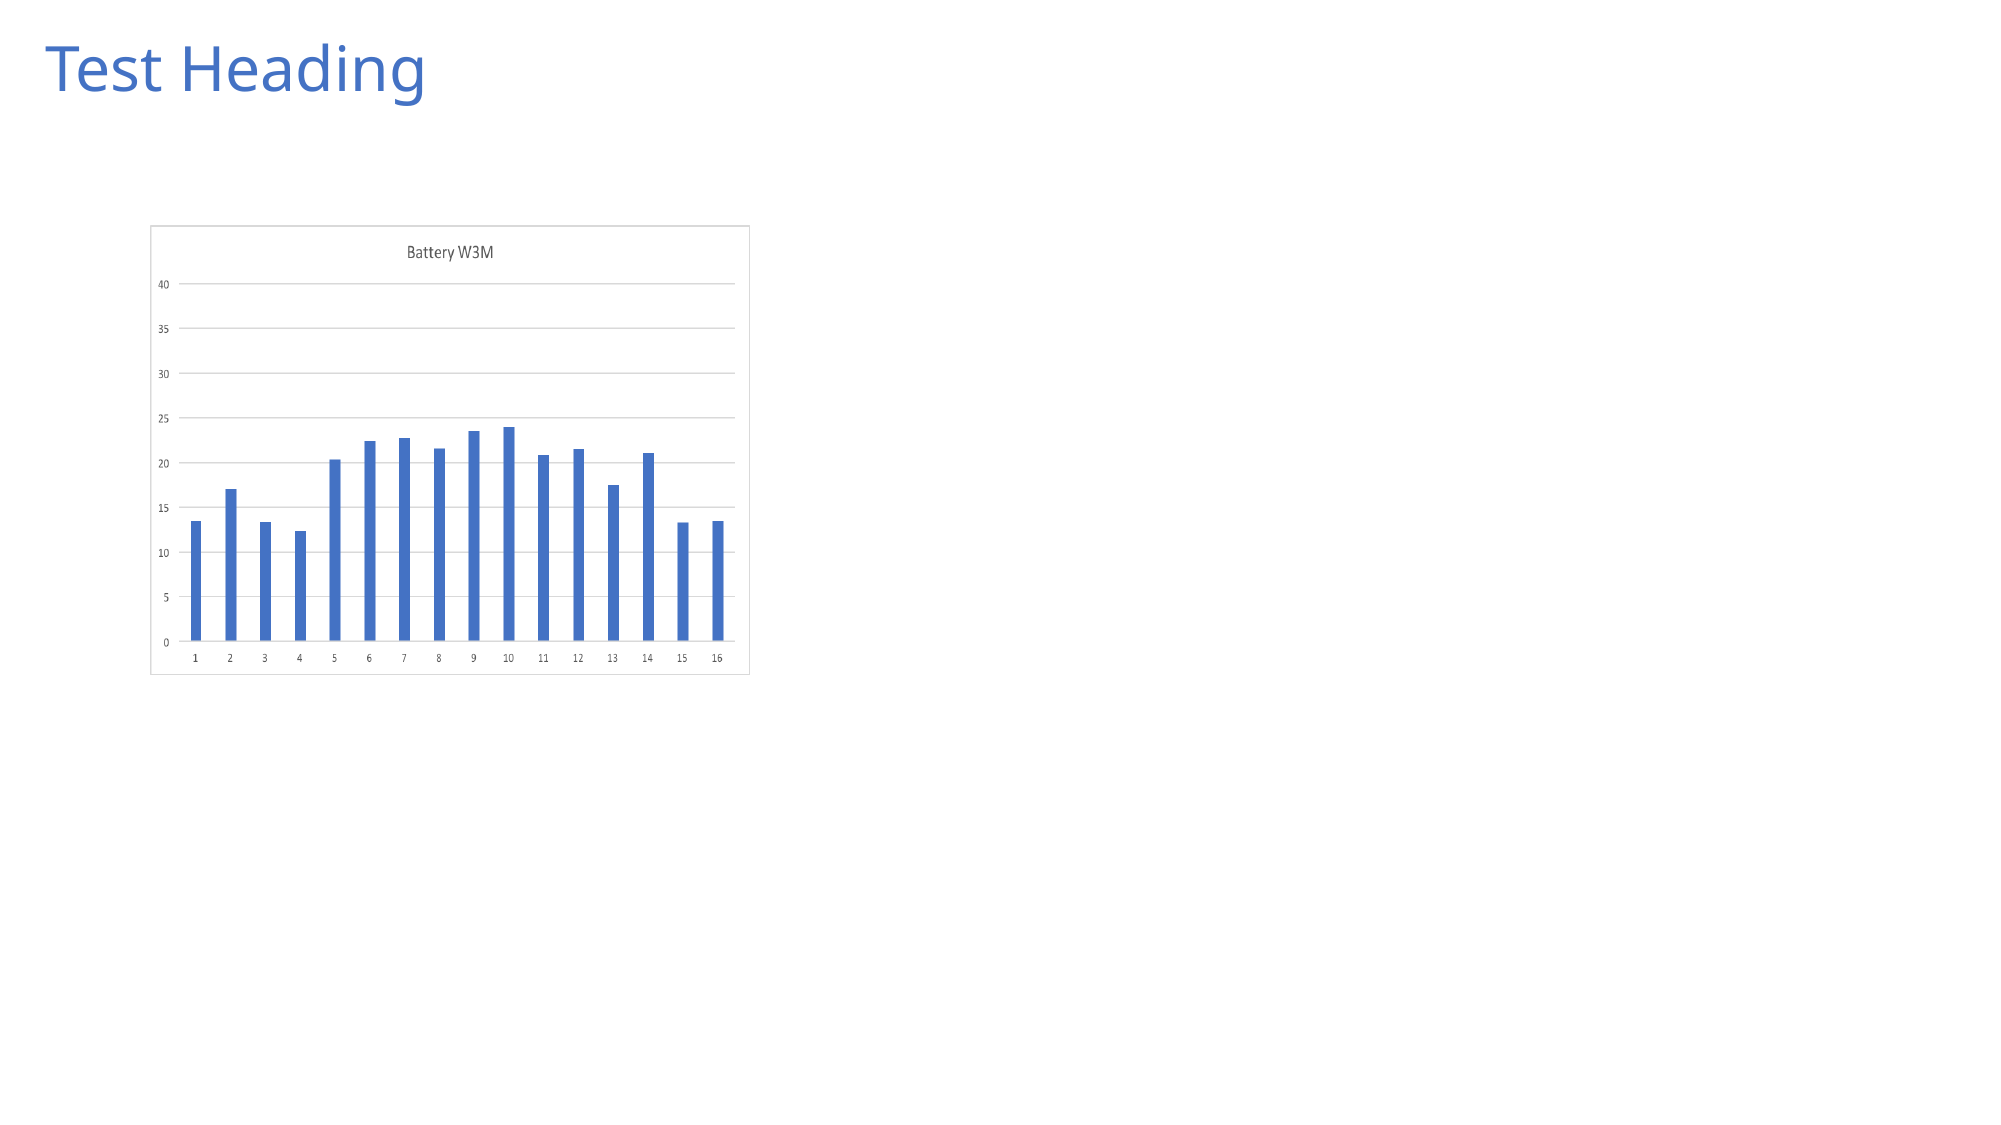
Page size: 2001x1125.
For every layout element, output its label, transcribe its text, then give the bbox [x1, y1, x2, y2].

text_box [149, 224, 750, 675]
title Test Heading [30, 29, 1970, 93]
